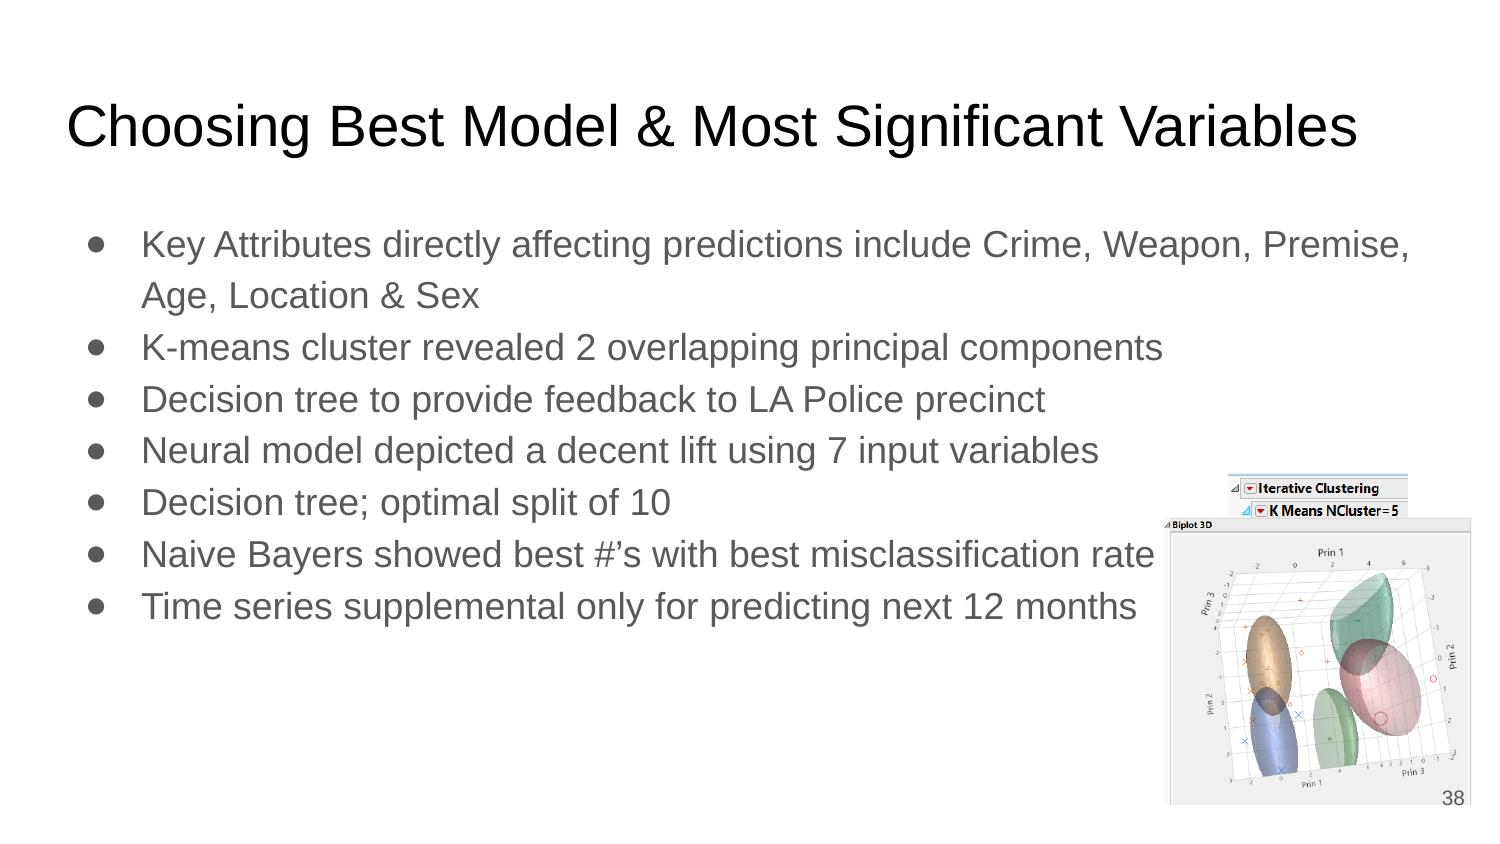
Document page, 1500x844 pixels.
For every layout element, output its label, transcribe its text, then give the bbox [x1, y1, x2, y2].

slide_number ‹#› [1389, 764, 1480, 830]
list Key Attributes directly affecting predictions include Crime, Weapon, Premise, Age, Location & Sex K-means cluster revealed 2 overlapping principal components Decision tree to provide feedback to LA Police precinct Neural model depicted a decent lift using 7 input variables Decision tree; optimal split of 10 Naive Bayers showed best #’s with best misclassification rate Time series supplemental only for predicting next 12 months [51, 197, 1449, 759]
picture [1164, 472, 1472, 806]
title Choosing Best Model & Most Significant Variables [51, 72, 1449, 167]
